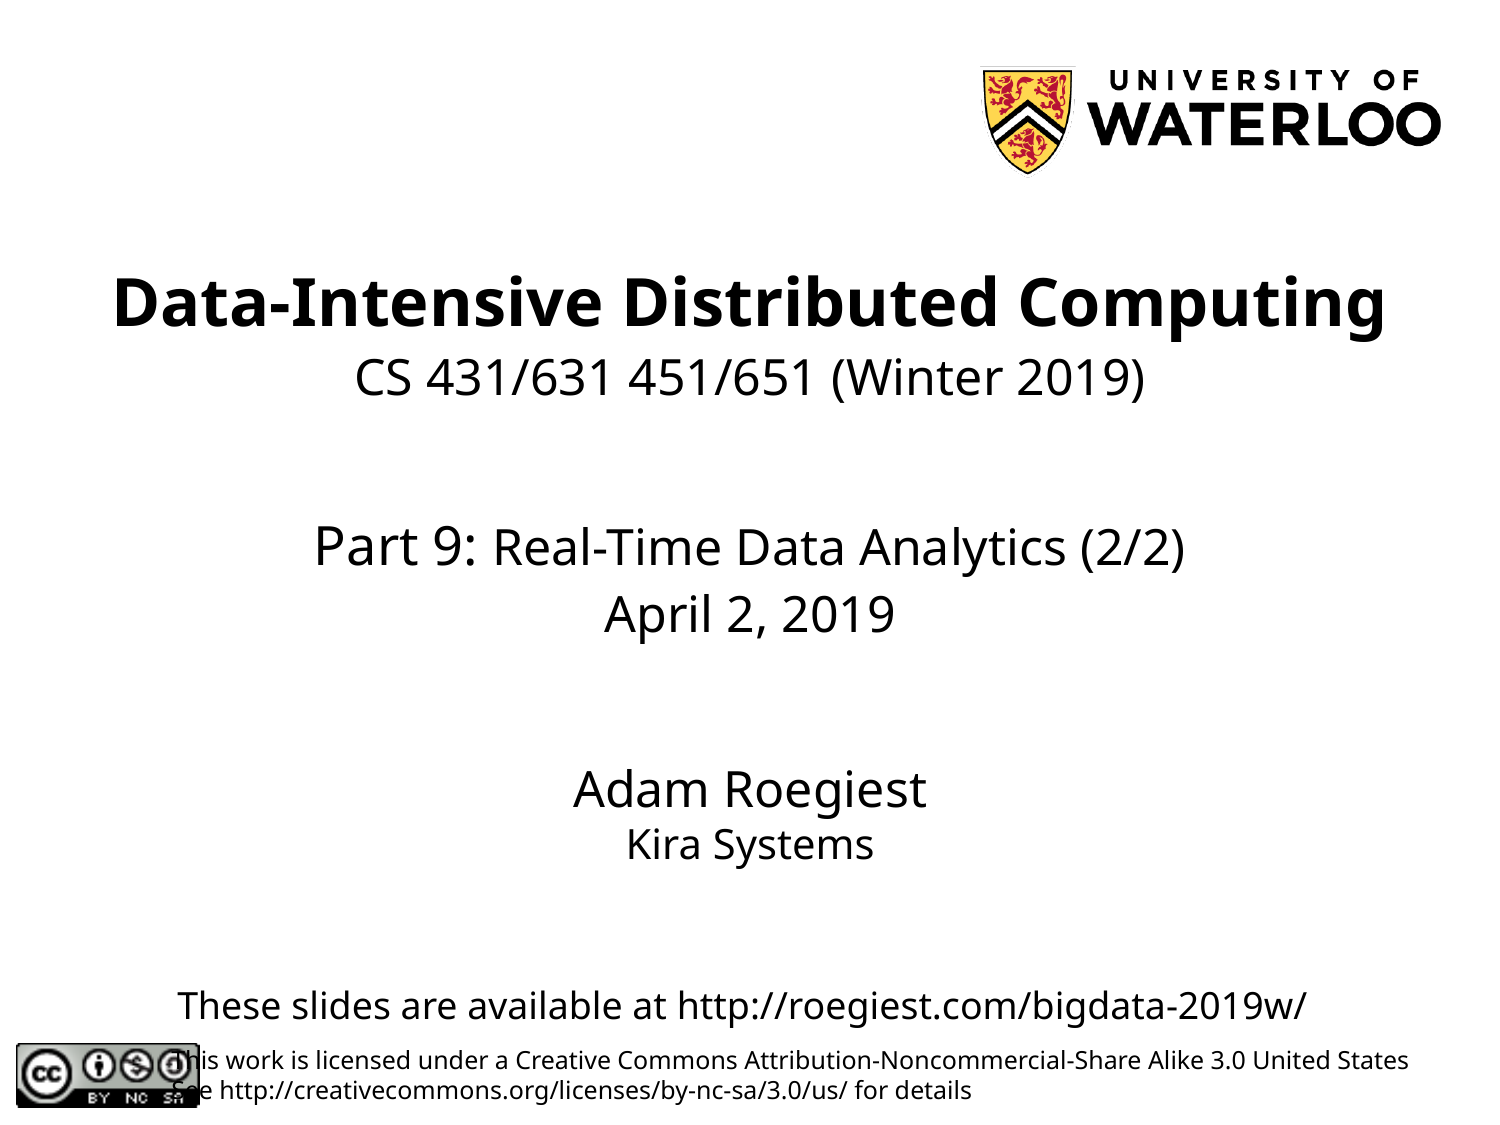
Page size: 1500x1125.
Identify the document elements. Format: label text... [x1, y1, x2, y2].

text_box Data-Intensive Distributed Computing [12, 224, 1488, 337]
text_box This work is licensed under a Creative Commons Attribution-Noncommercial-Share Alike 3.0 United States See http://creativecommons.org/licenses/by-nc-sa/3.0/us/ for details [156, 1037, 1426, 1113]
text_box CS 431/631 451/651 (Winter 2019) [0, 337, 1500, 413]
text_box Adam Roegiest Kira Systems [12, 750, 1488, 875]
picture [972, 62, 1451, 181]
text_box These slides are available at http://roegiest.com/bigdata-2019w/ [162, 974, 1323, 1035]
text_box Part 9: Real-Time Data Analytics (2/2) [12, 487, 1488, 549]
picture [16, 1042, 201, 1108]
text_box April 2, 2019 [12, 549, 1488, 675]
